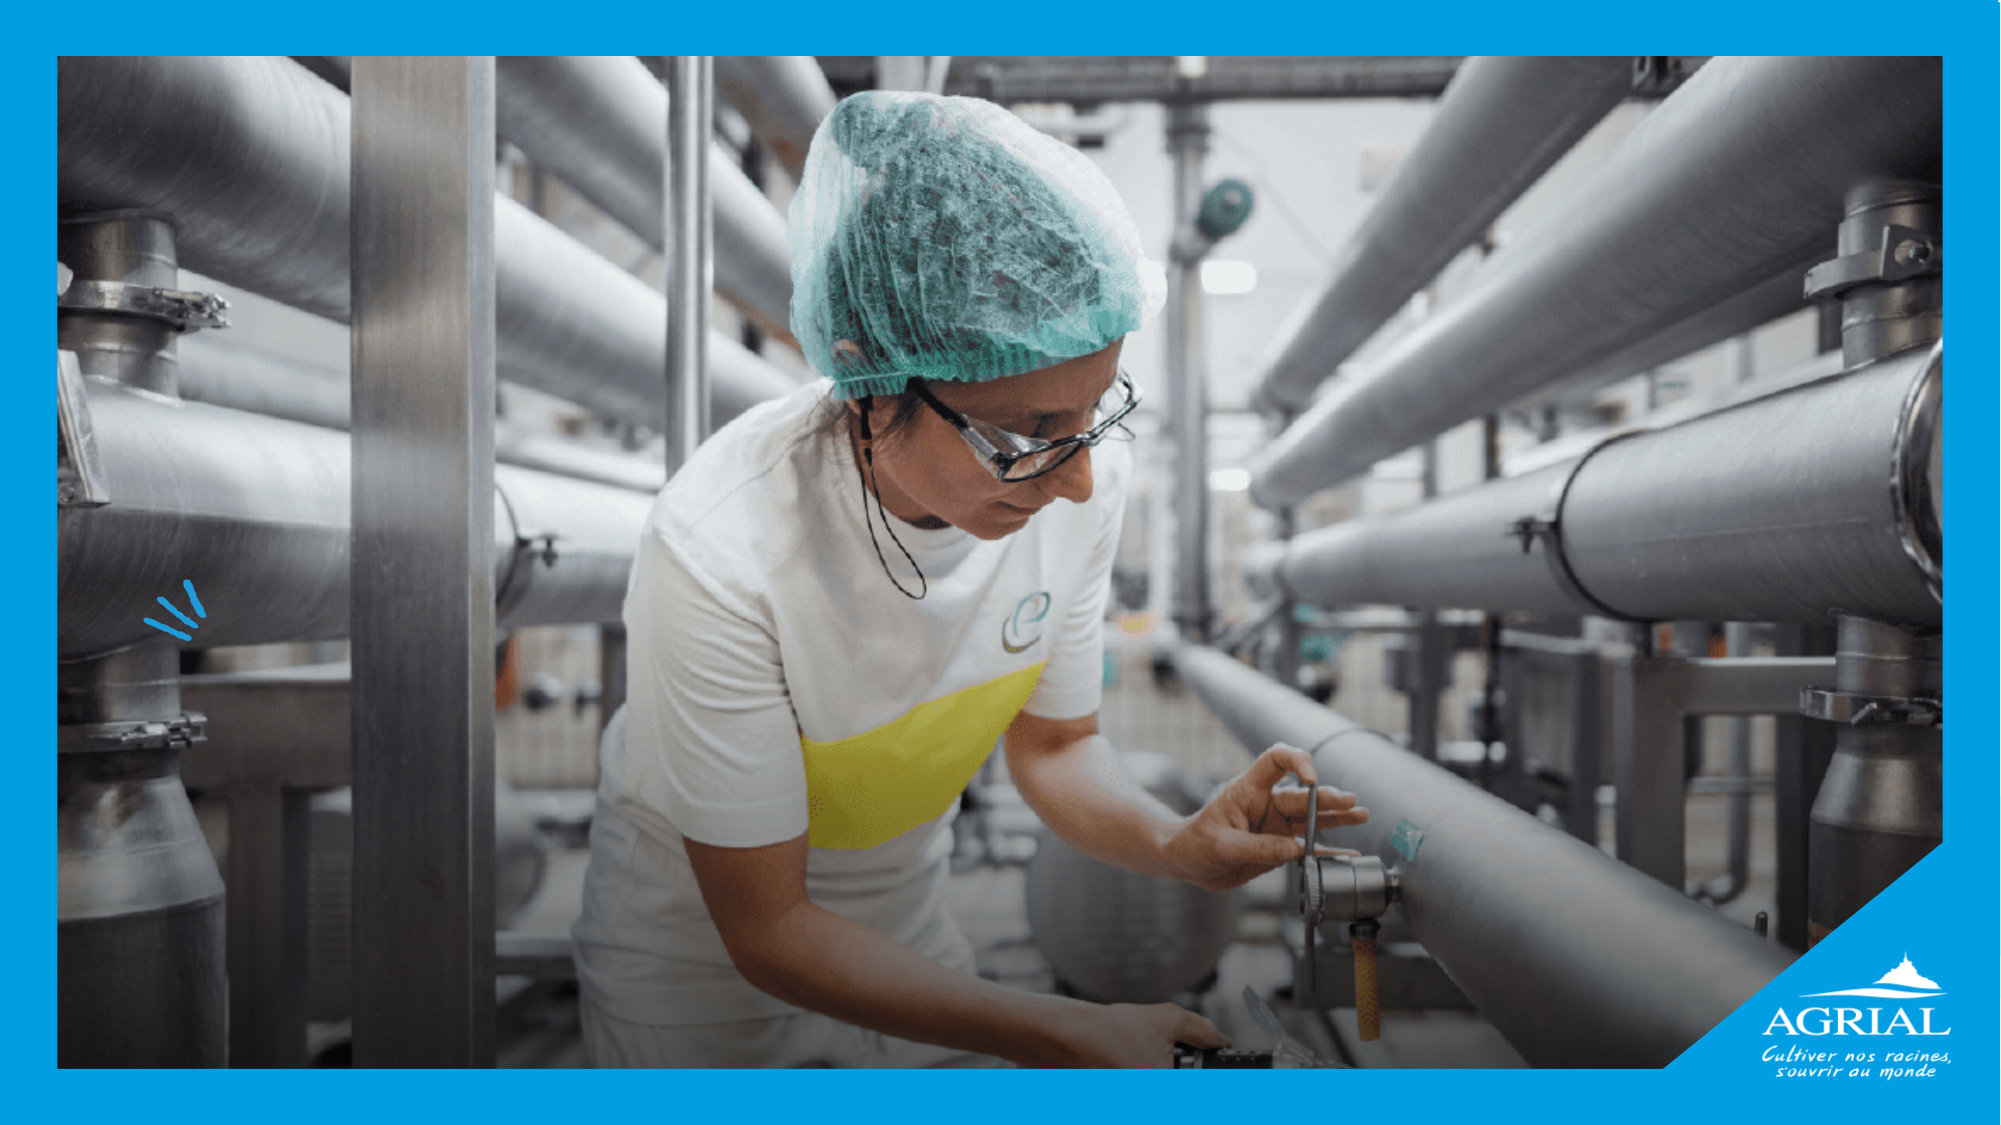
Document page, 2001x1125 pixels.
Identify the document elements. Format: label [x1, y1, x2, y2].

picture [1916, 1066, 1926, 1076]
picture [1927, 1069, 1935, 1076]
picture [1905, 1070, 1913, 1076]
picture [1868, 1054, 1874, 1061]
picture [1764, 1008, 1797, 1034]
picture [1763, 1048, 1773, 1061]
picture [1834, 1008, 1866, 1034]
picture [1868, 1008, 1882, 1034]
picture [58, 57, 1942, 1068]
picture [1817, 1053, 1825, 1061]
picture [1876, 953, 1940, 989]
picture [1895, 1069, 1902, 1076]
picture [1809, 989, 1940, 998]
picture [1920, 1008, 1950, 1034]
picture [1787, 1048, 1794, 1061]
picture [1809, 1054, 1815, 1061]
picture [1884, 1008, 1918, 1034]
picture [1881, 1069, 1893, 1078]
picture [1857, 1053, 1864, 1060]
picture [1846, 1054, 1853, 1060]
picture [1798, 1070, 1806, 1076]
picture [1894, 1053, 1903, 1061]
picture [1931, 1054, 1947, 1061]
picture [1797, 1008, 1832, 1035]
picture [1920, 1054, 1928, 1061]
picture [1795, 1051, 1801, 1060]
picture [1828, 1054, 1836, 1061]
